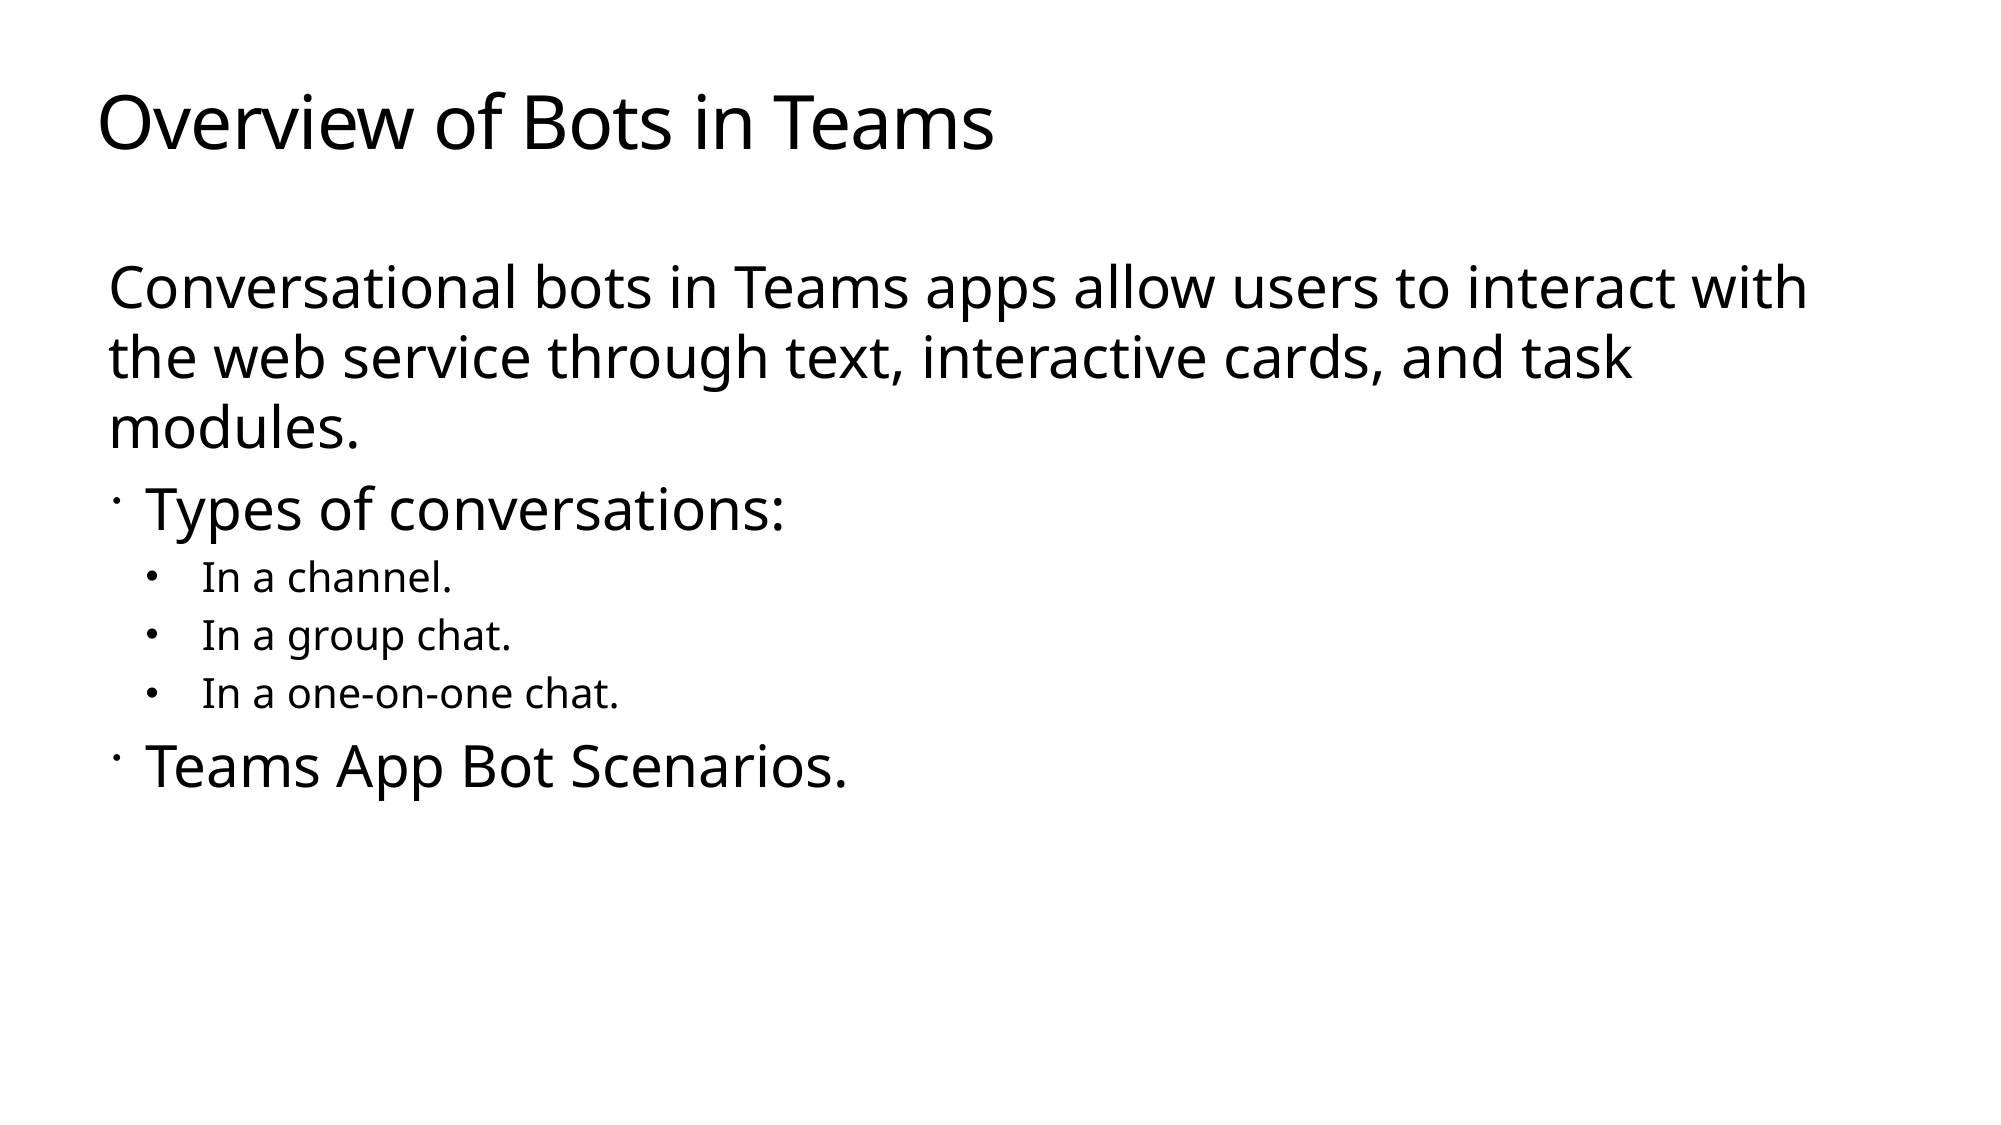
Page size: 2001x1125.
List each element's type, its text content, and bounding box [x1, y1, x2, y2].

title Overview of Bots in Teams [96, 75, 1904, 166]
list Conversational bots in Teams apps allow users to interact with the web service through text, interactive cards, and task modules. Types of conversations: In a channel. In a group chat. In a one-on-one chat. Teams App Bot Scenarios. [108, 250, 1863, 828]
